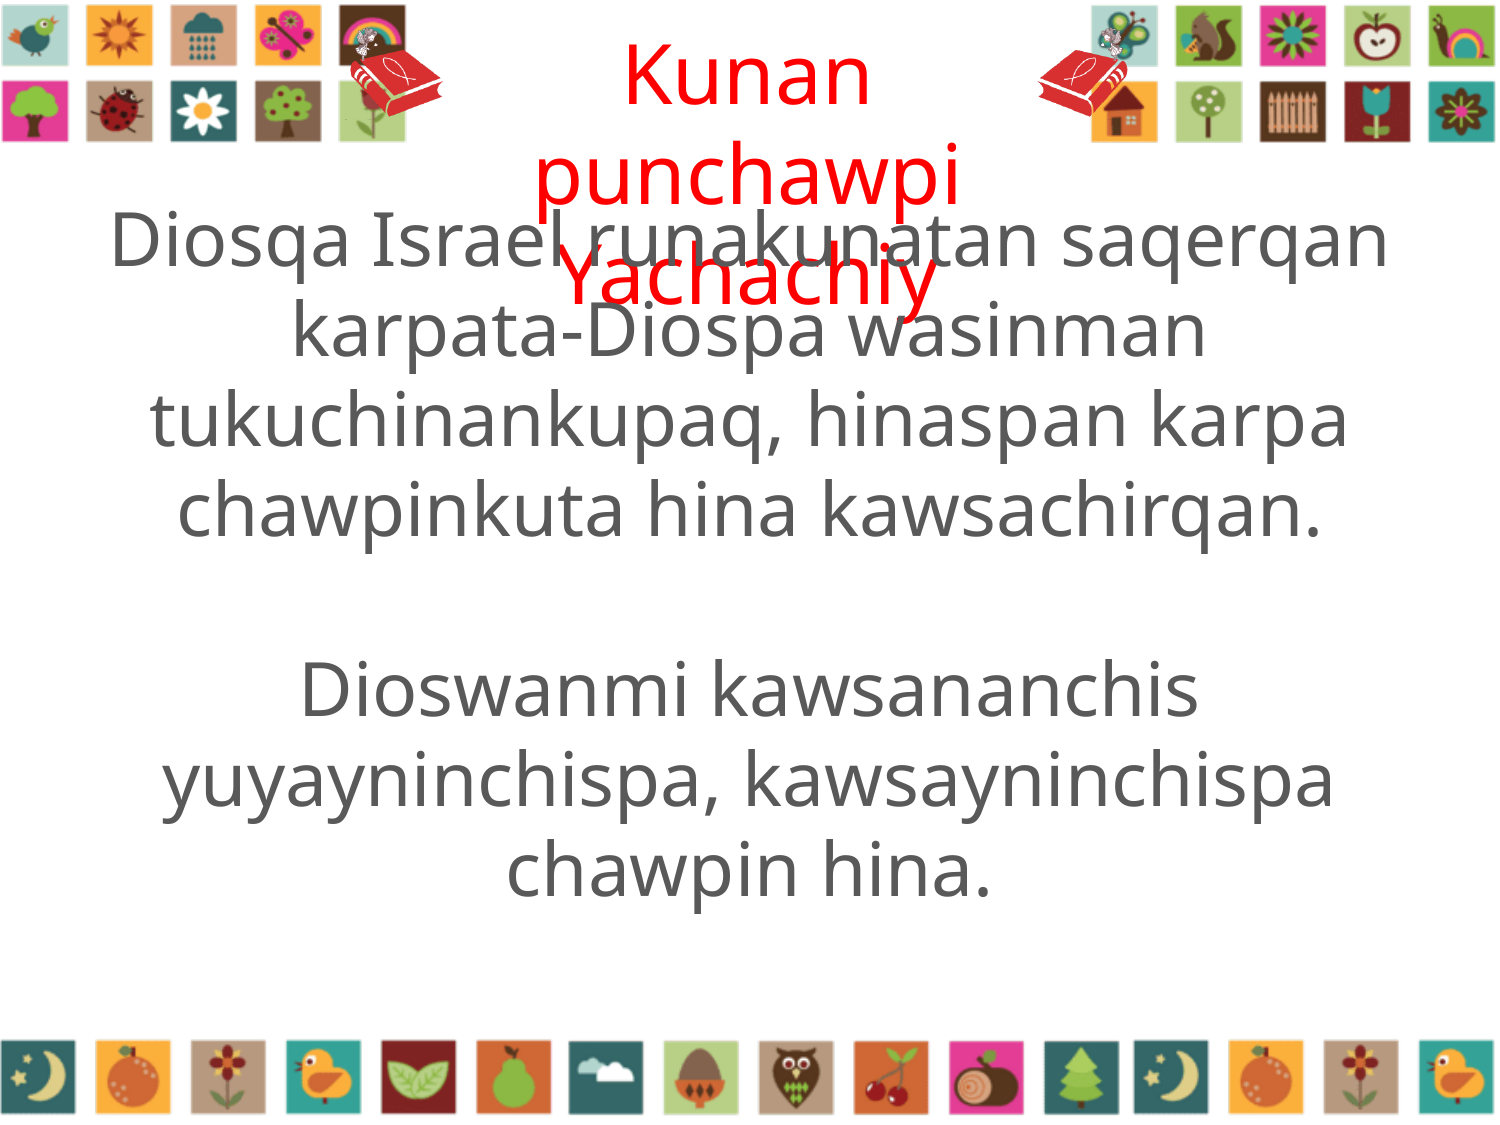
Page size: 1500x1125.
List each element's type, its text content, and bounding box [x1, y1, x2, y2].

text_box Diosqa Israel runakunatan saqerqan karpata-Diospa wasinman tukuchinankupaq, hinaspan karpa chawpinkuta hina kawsachirqan. Dioswanmi kawsananchis yuyayninchispa, kawsayninchispa chawpin hina. [76, 184, 1424, 920]
picture [0, 3, 475, 150]
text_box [0, 1028, 1500, 1118]
picture [1005, 3, 1500, 150]
text_box Kunan punchawpi Yachachiy [414, 13, 1080, 184]
